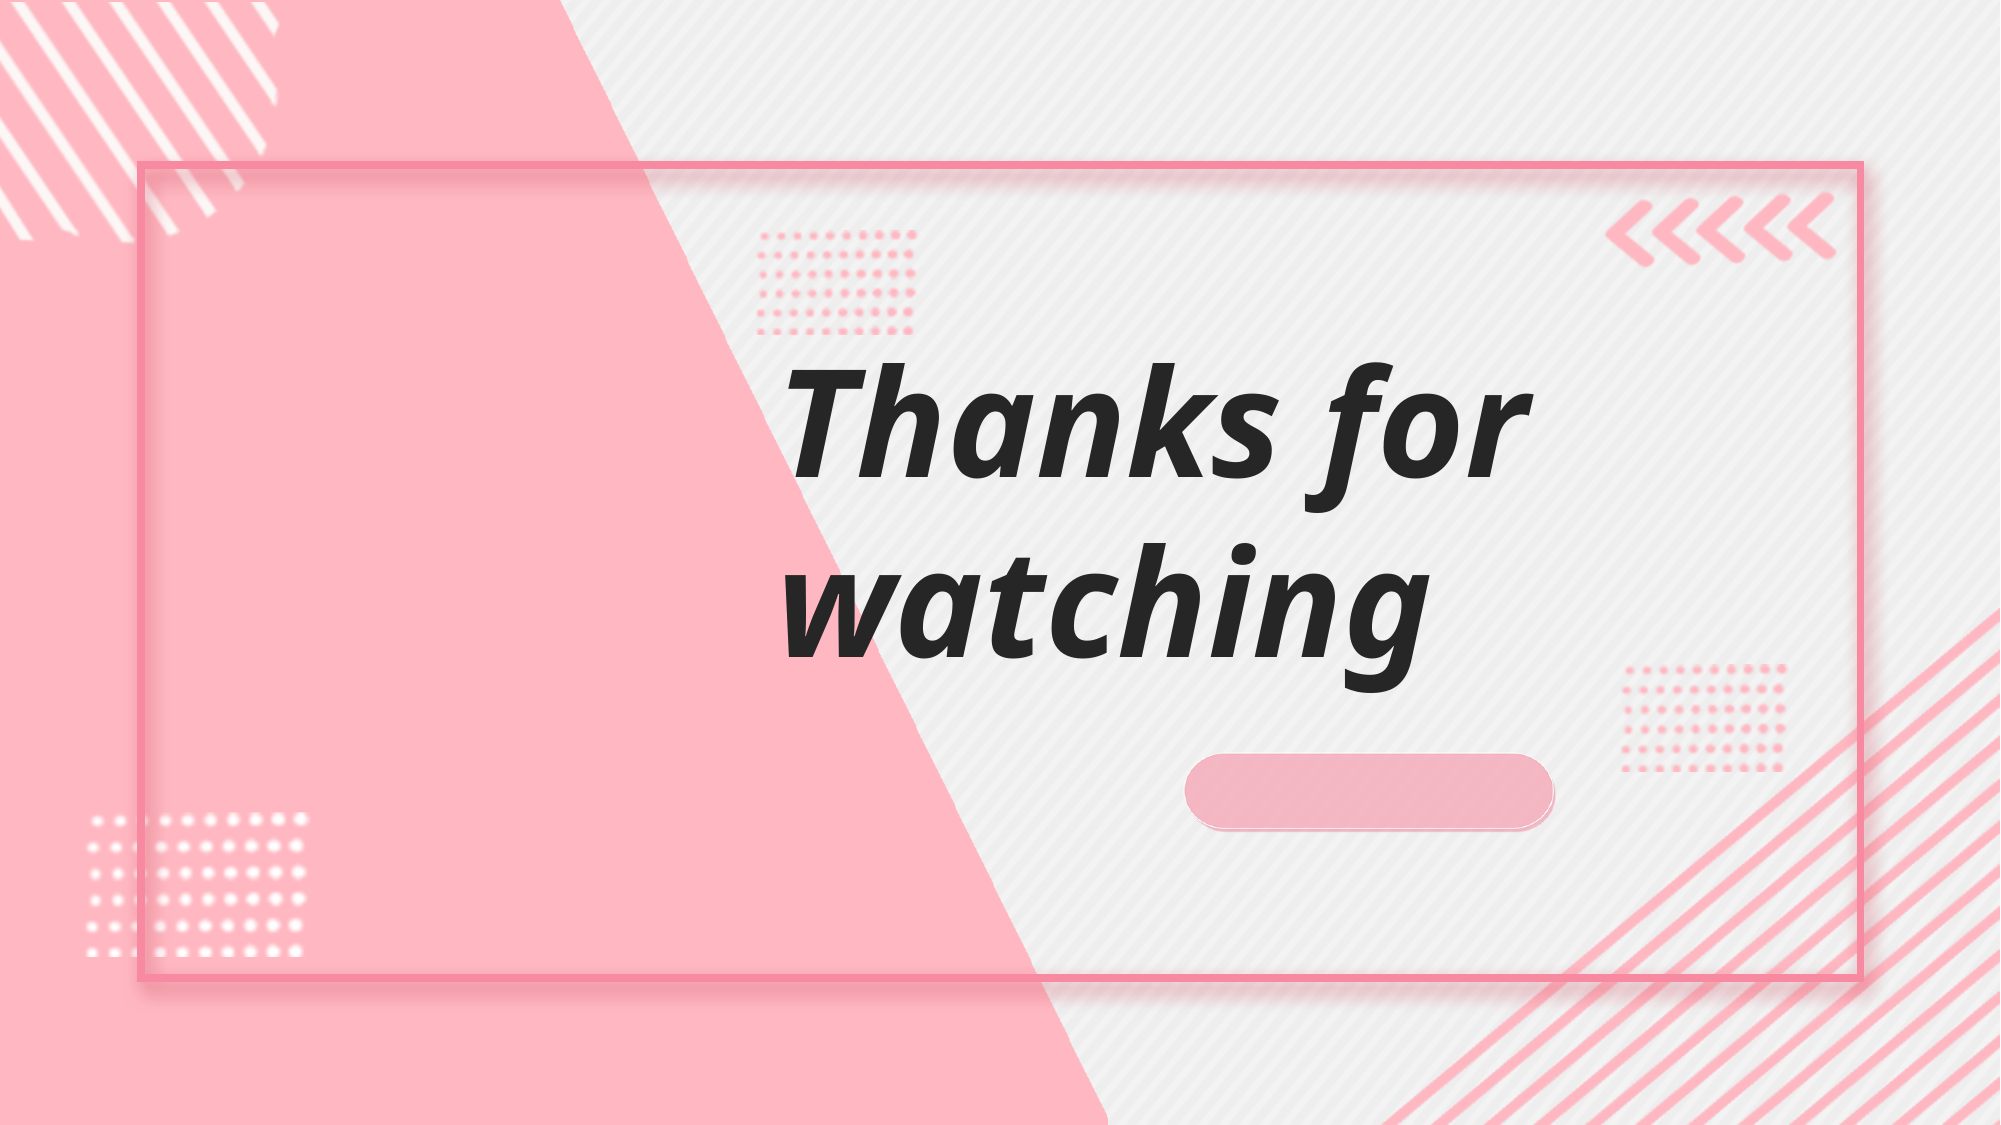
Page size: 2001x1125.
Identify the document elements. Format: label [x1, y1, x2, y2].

text_box [1183, 752, 1556, 833]
picture [0, 0, 2001, 1125]
